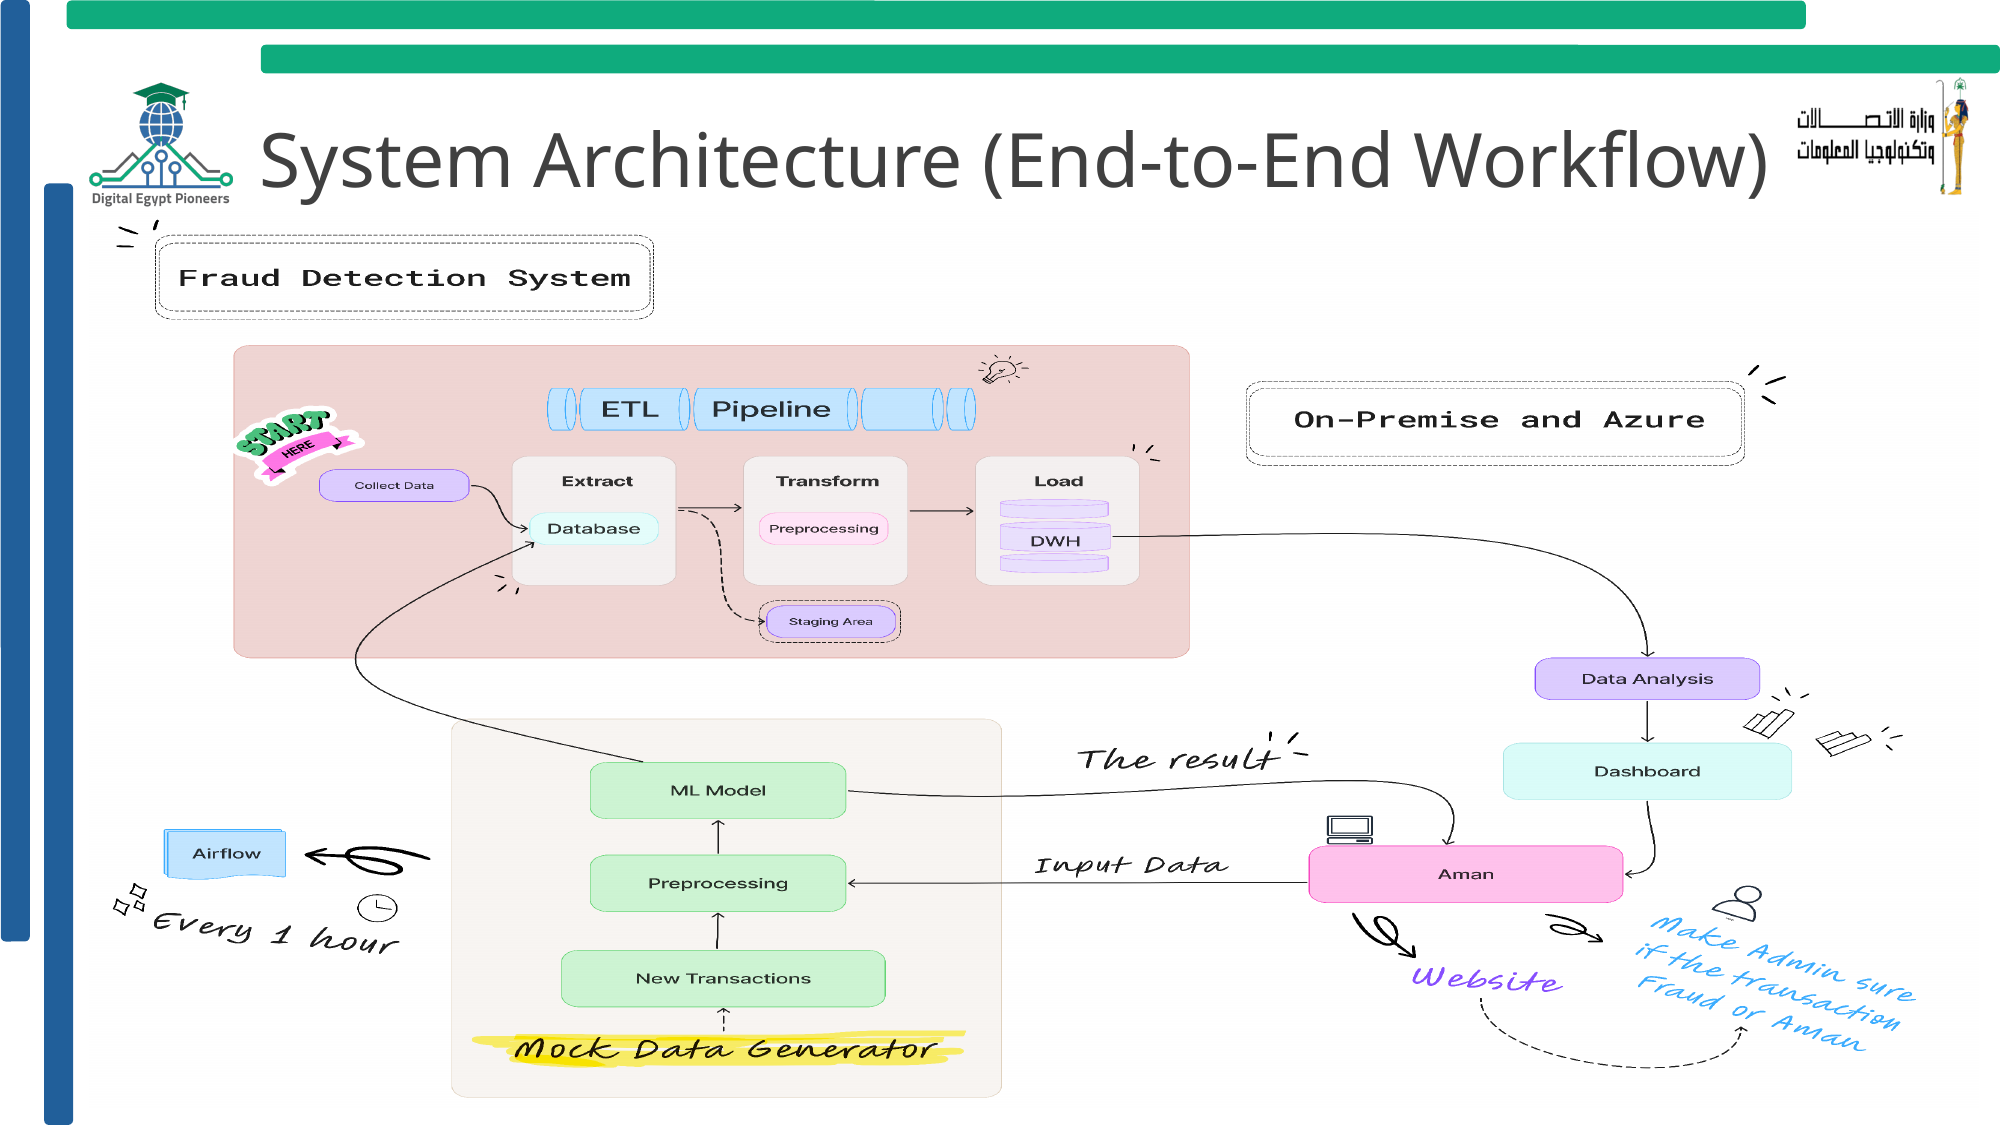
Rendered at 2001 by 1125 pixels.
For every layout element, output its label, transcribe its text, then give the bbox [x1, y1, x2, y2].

text_box [0, 0, 32, 944]
picture [88, 59, 1979, 1109]
text_box [42, 181, 75, 1125]
text_box [259, 43, 2000, 75]
text_box [65, 0, 1808, 31]
text_box System Architecture (End-to-End Workflow) [244, 105, 1782, 210]
